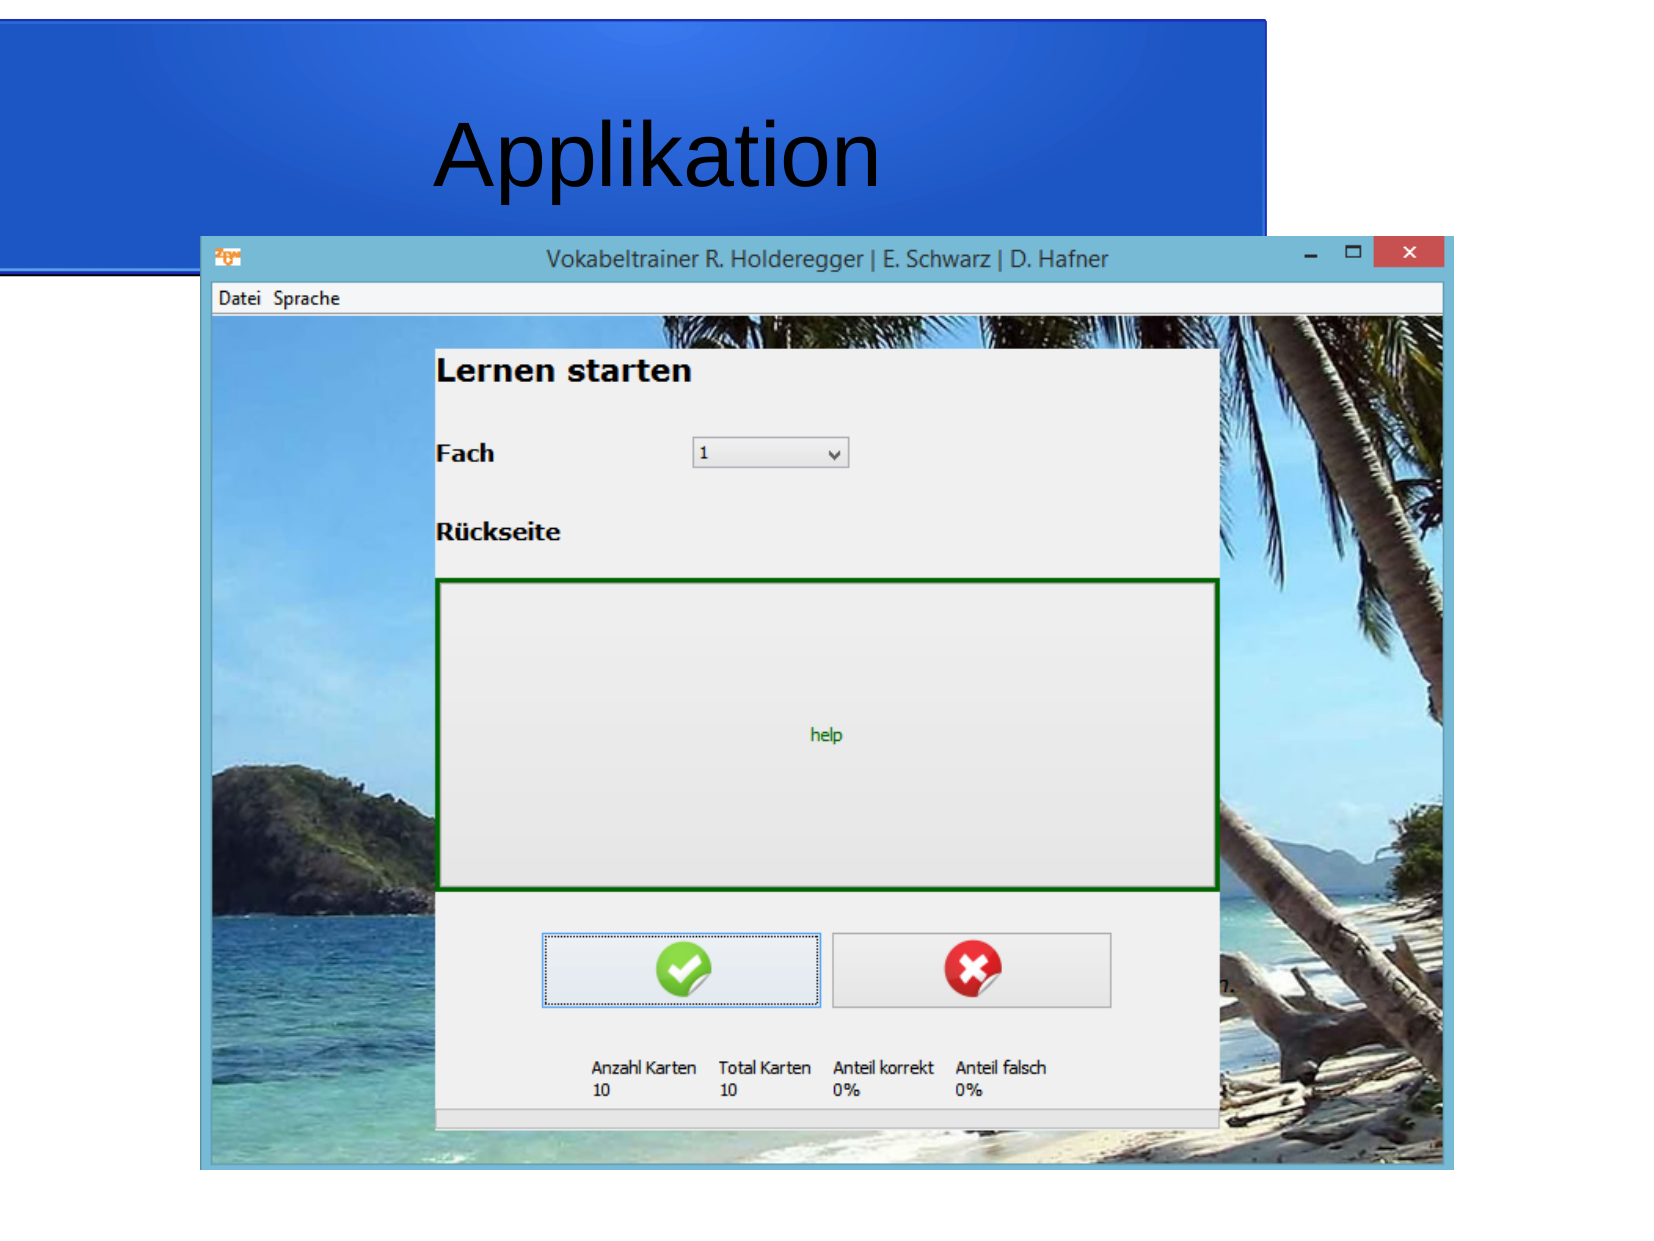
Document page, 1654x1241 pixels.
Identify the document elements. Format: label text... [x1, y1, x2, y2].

picture [0, 17, 1455, 1170]
text_box Applikation [82, 47, 1235, 252]
